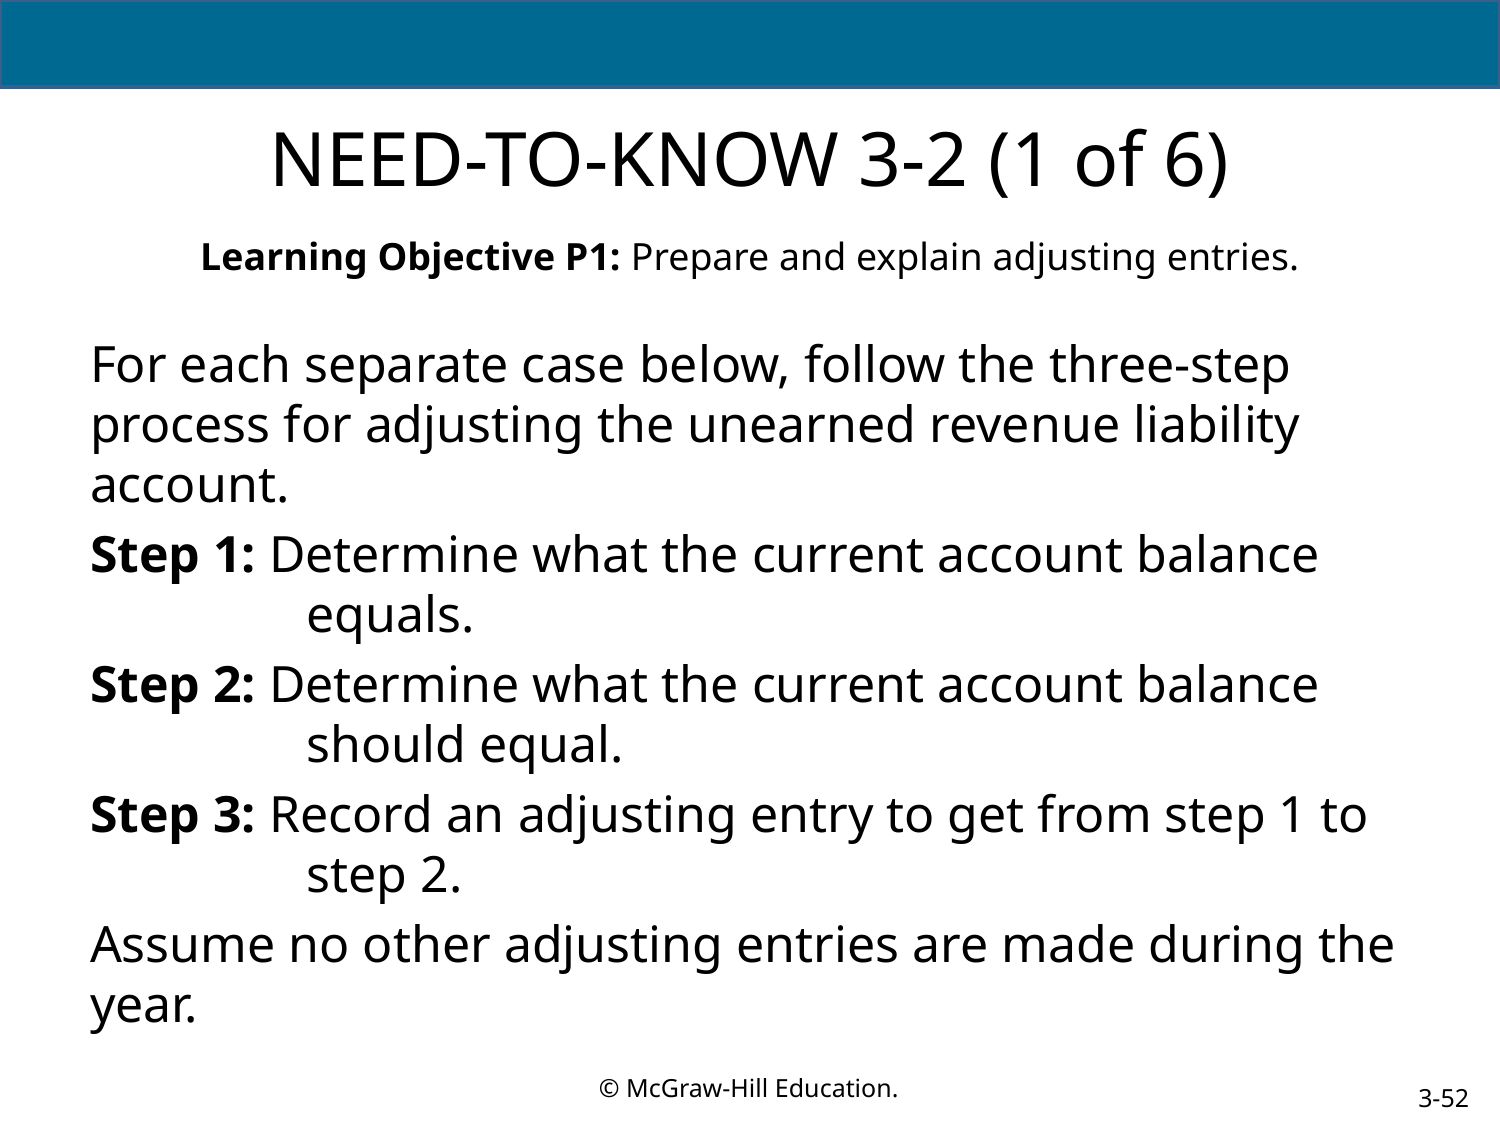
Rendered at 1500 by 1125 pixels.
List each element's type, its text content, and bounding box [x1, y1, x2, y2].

list Learning Objective P1: Prepare and explain adjusting entries. [112, 224, 1388, 288]
title NEED-TO-KNOW 3-2 (1 of 6) [0, 87, 1500, 226]
list For each separate case below, follow the three-step process for adjusting the unearned revenue liability account. Step 1: Determine what the current account balance equals. Step 2: Determine what the current account balance should equal. Step 3: Record an adjusting entry to get from step 1 to step 2. Assume no other adjusting entries are made during the year. [74, 324, 1426, 1051]
